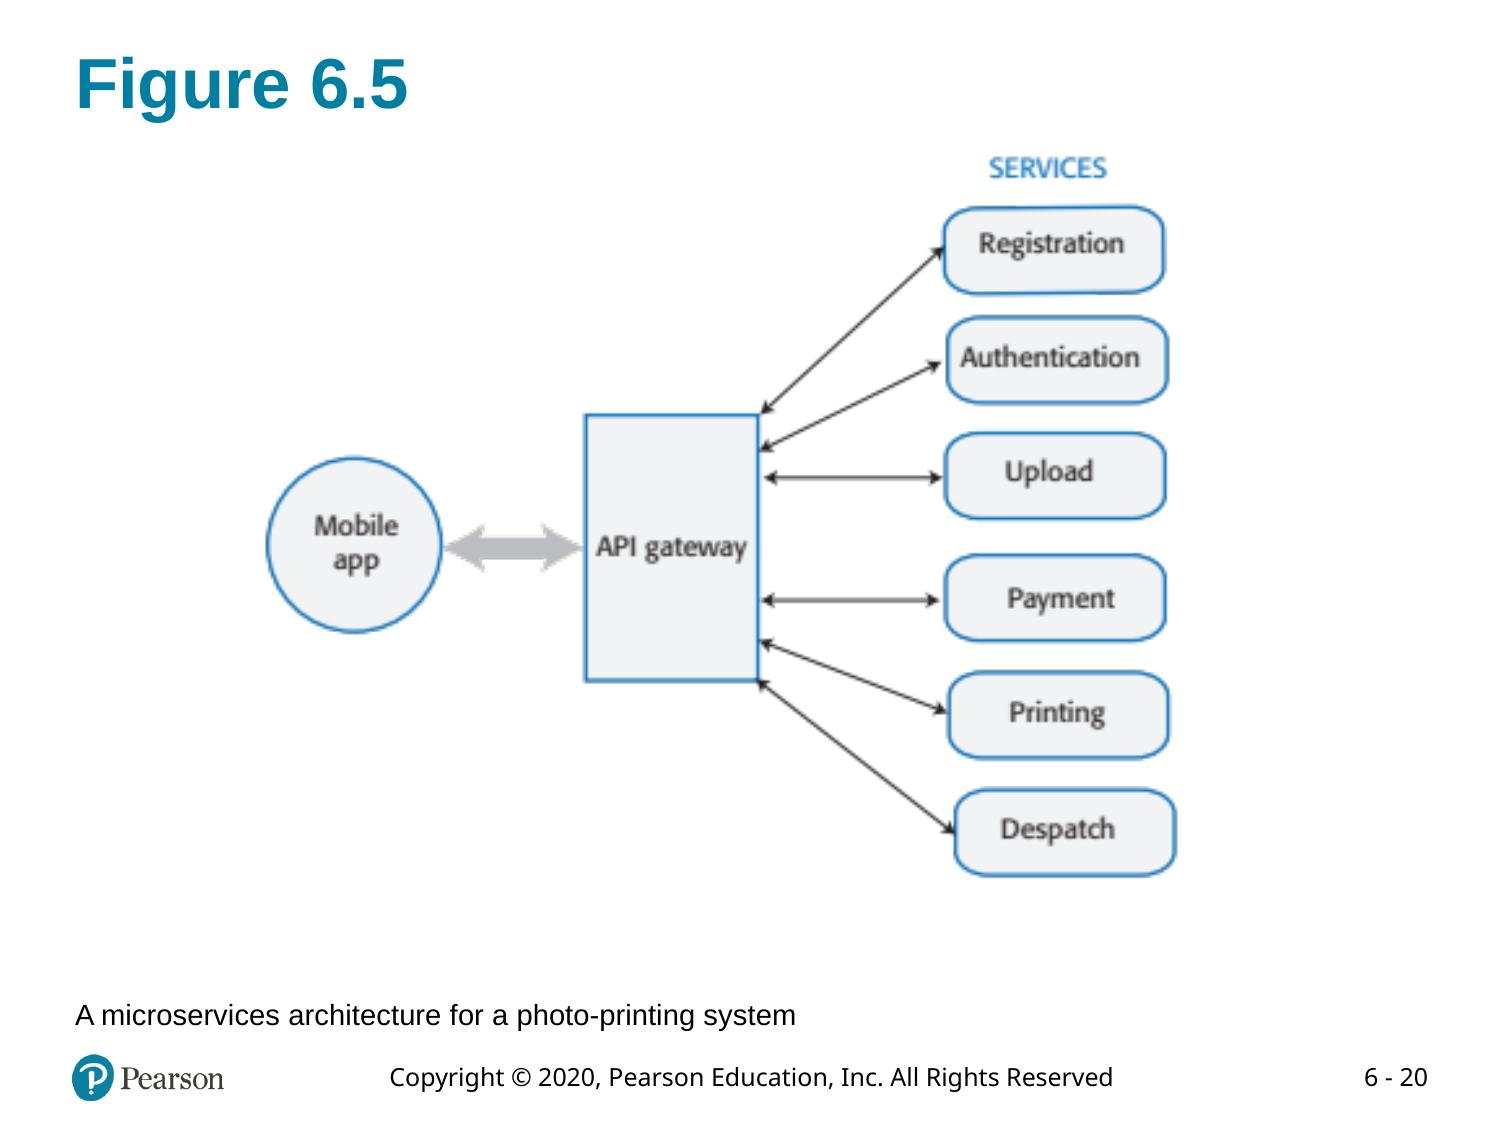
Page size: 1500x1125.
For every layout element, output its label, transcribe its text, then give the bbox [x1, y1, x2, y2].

picture [199, 93, 1282, 913]
picture [72, 1054, 89, 1072]
picture [99, 1054, 224, 1101]
title Figure 6.5 [75, 37, 1425, 213]
picture [81, 1064, 107, 1089]
list A microservices architecture for a photo-printing system [75, 880, 1425, 1031]
picture [199, 93, 209, 101]
picture [72, 1087, 83, 1101]
picture [324, 93, 336, 100]
